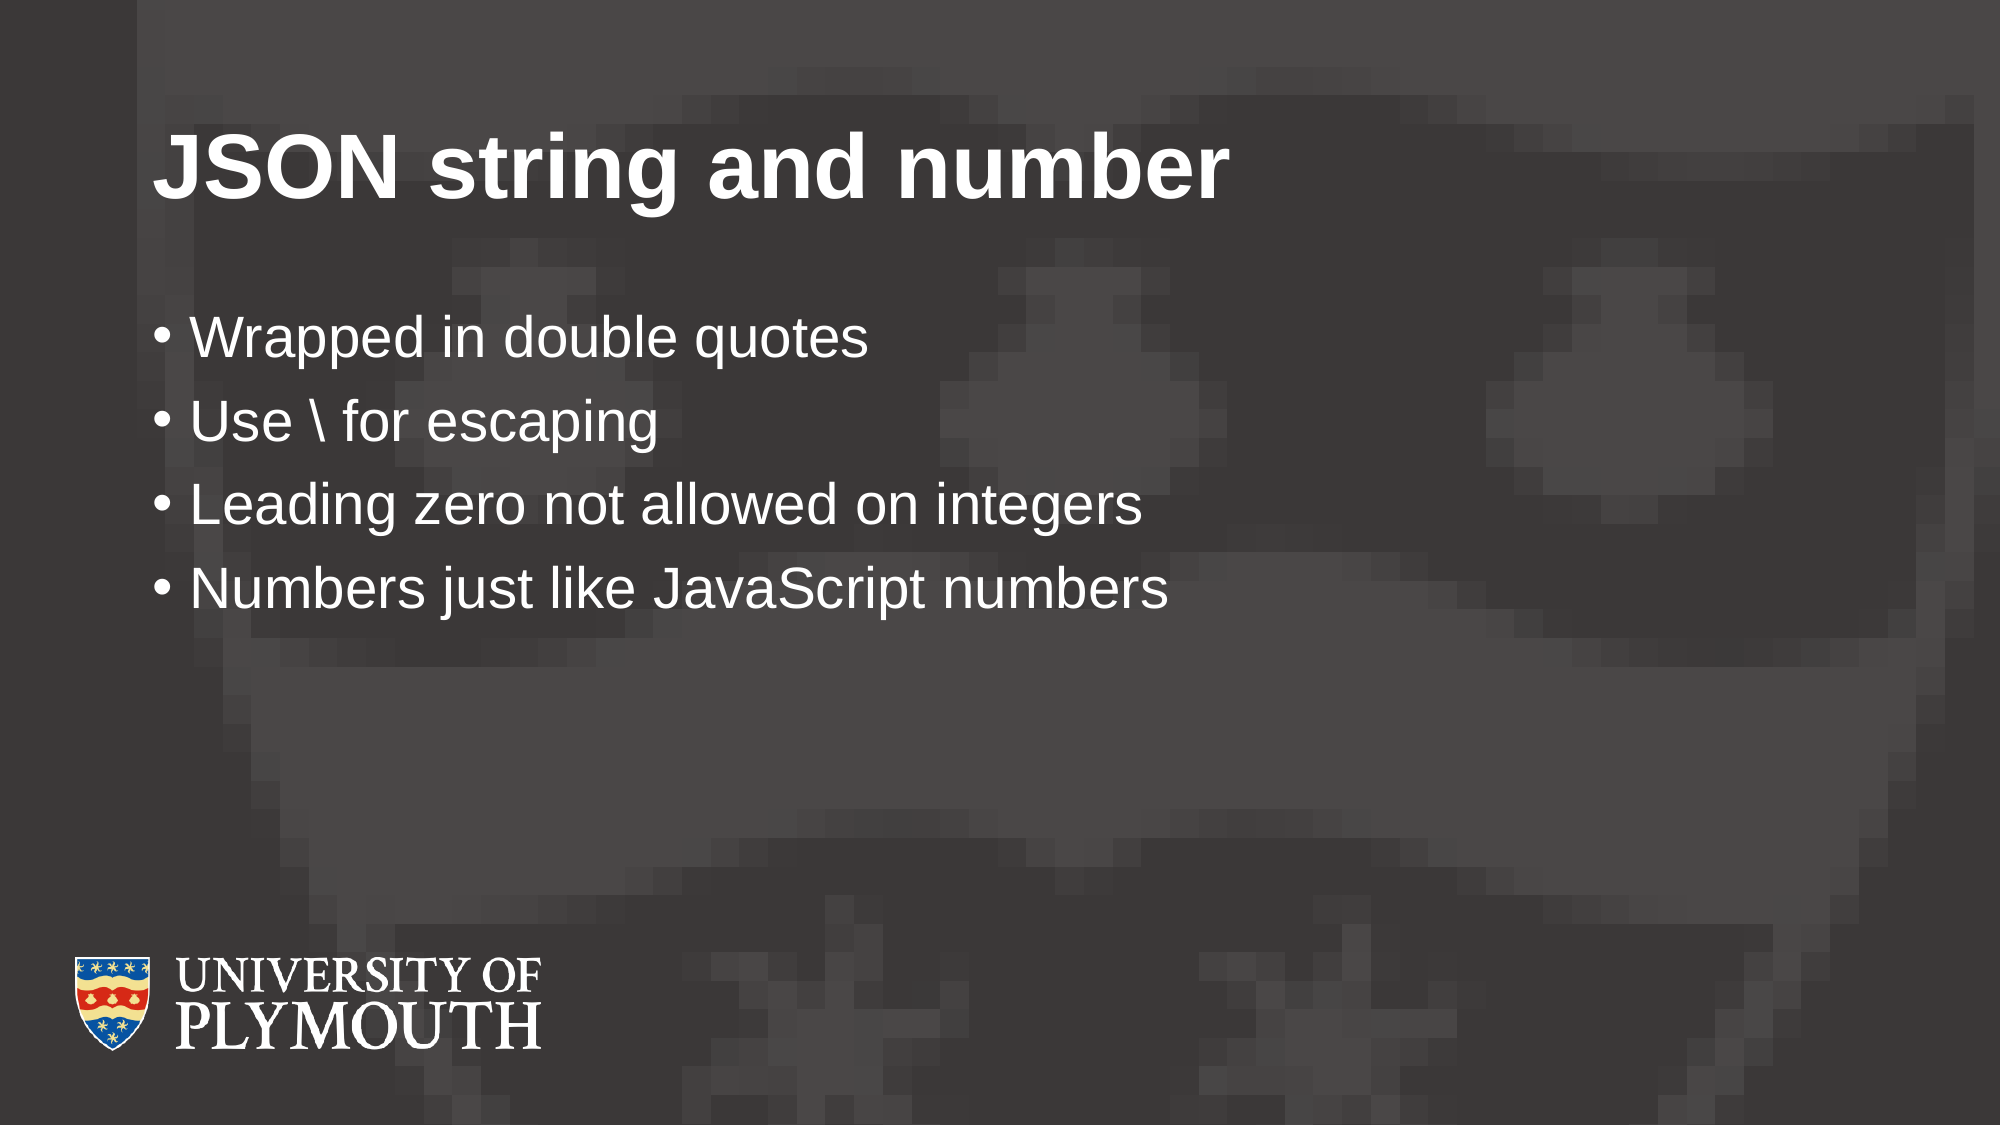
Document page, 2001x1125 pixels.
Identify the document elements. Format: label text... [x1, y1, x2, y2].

picture [75, 957, 541, 1053]
list Wrapped in double quotes Use \ for escaping Leading zero not allowed on integers Numbers just like JavaScript numbers [137, 299, 1863, 1014]
title JSON string and number [137, 59, 1863, 278]
